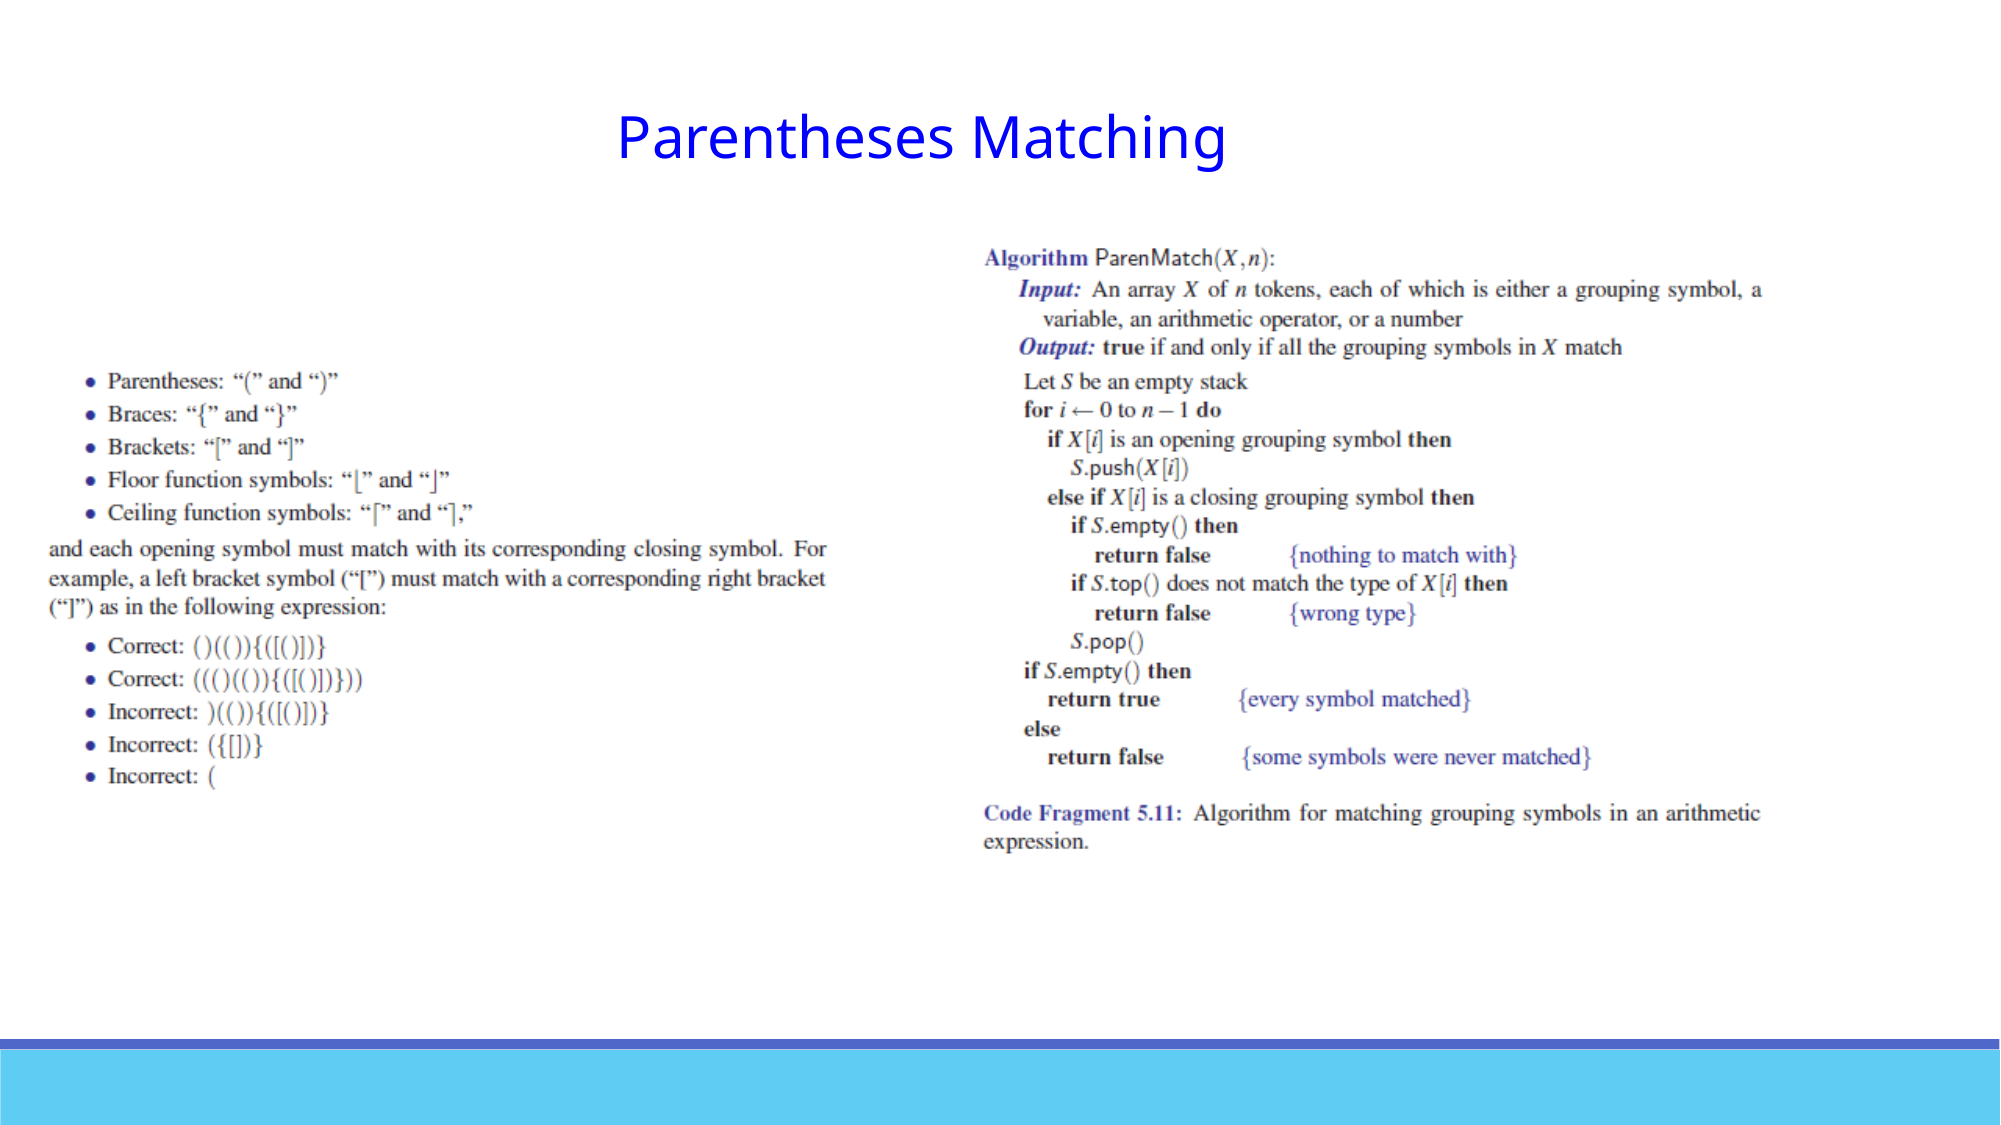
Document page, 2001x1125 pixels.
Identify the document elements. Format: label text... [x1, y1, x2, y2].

picture [40, 366, 850, 793]
picture [967, 232, 1787, 861]
text_box Parentheses Matching [602, 92, 1243, 178]
